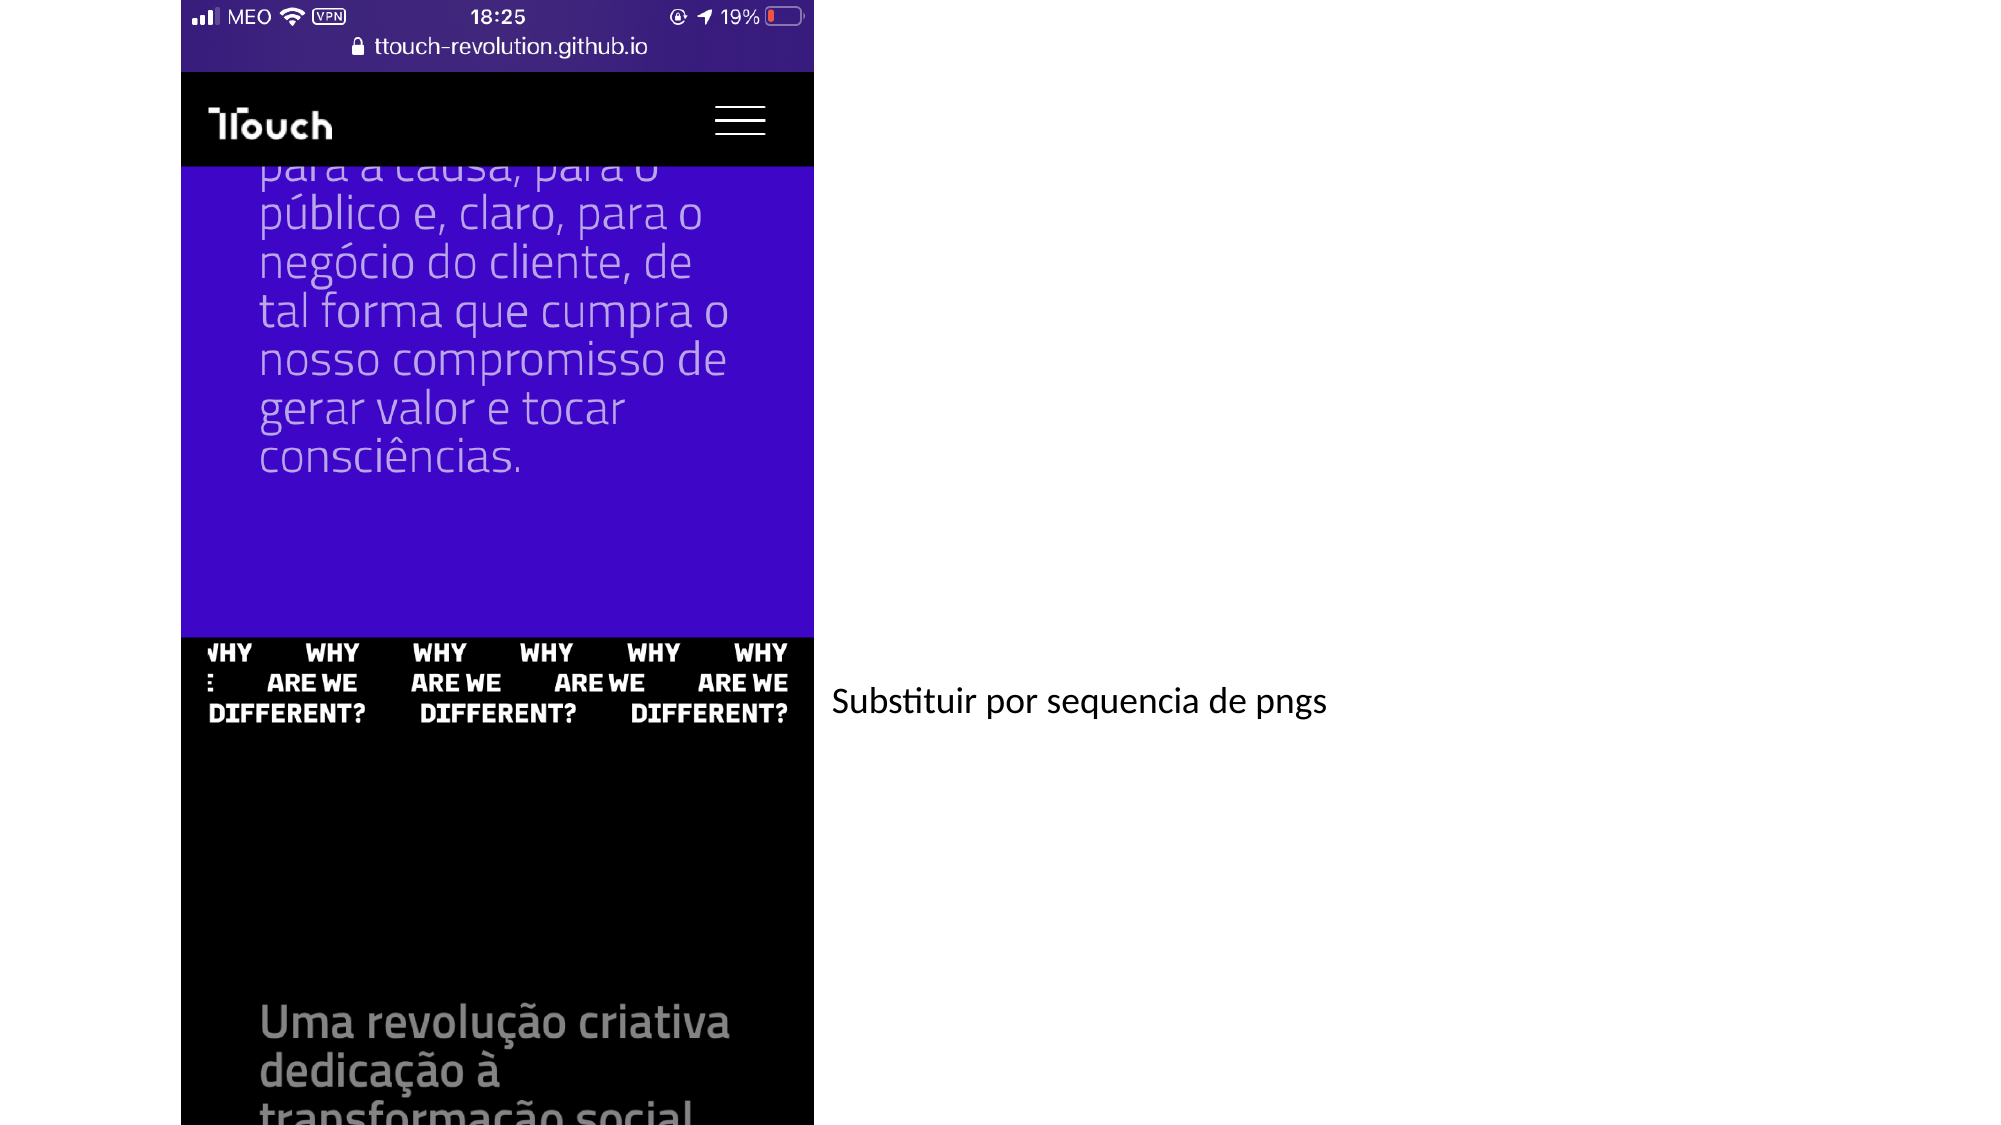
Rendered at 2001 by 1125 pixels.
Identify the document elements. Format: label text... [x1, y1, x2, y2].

text_box Substituir por sequencia de pngs [817, 668, 1343, 729]
picture [181, 0, 814, 1125]
